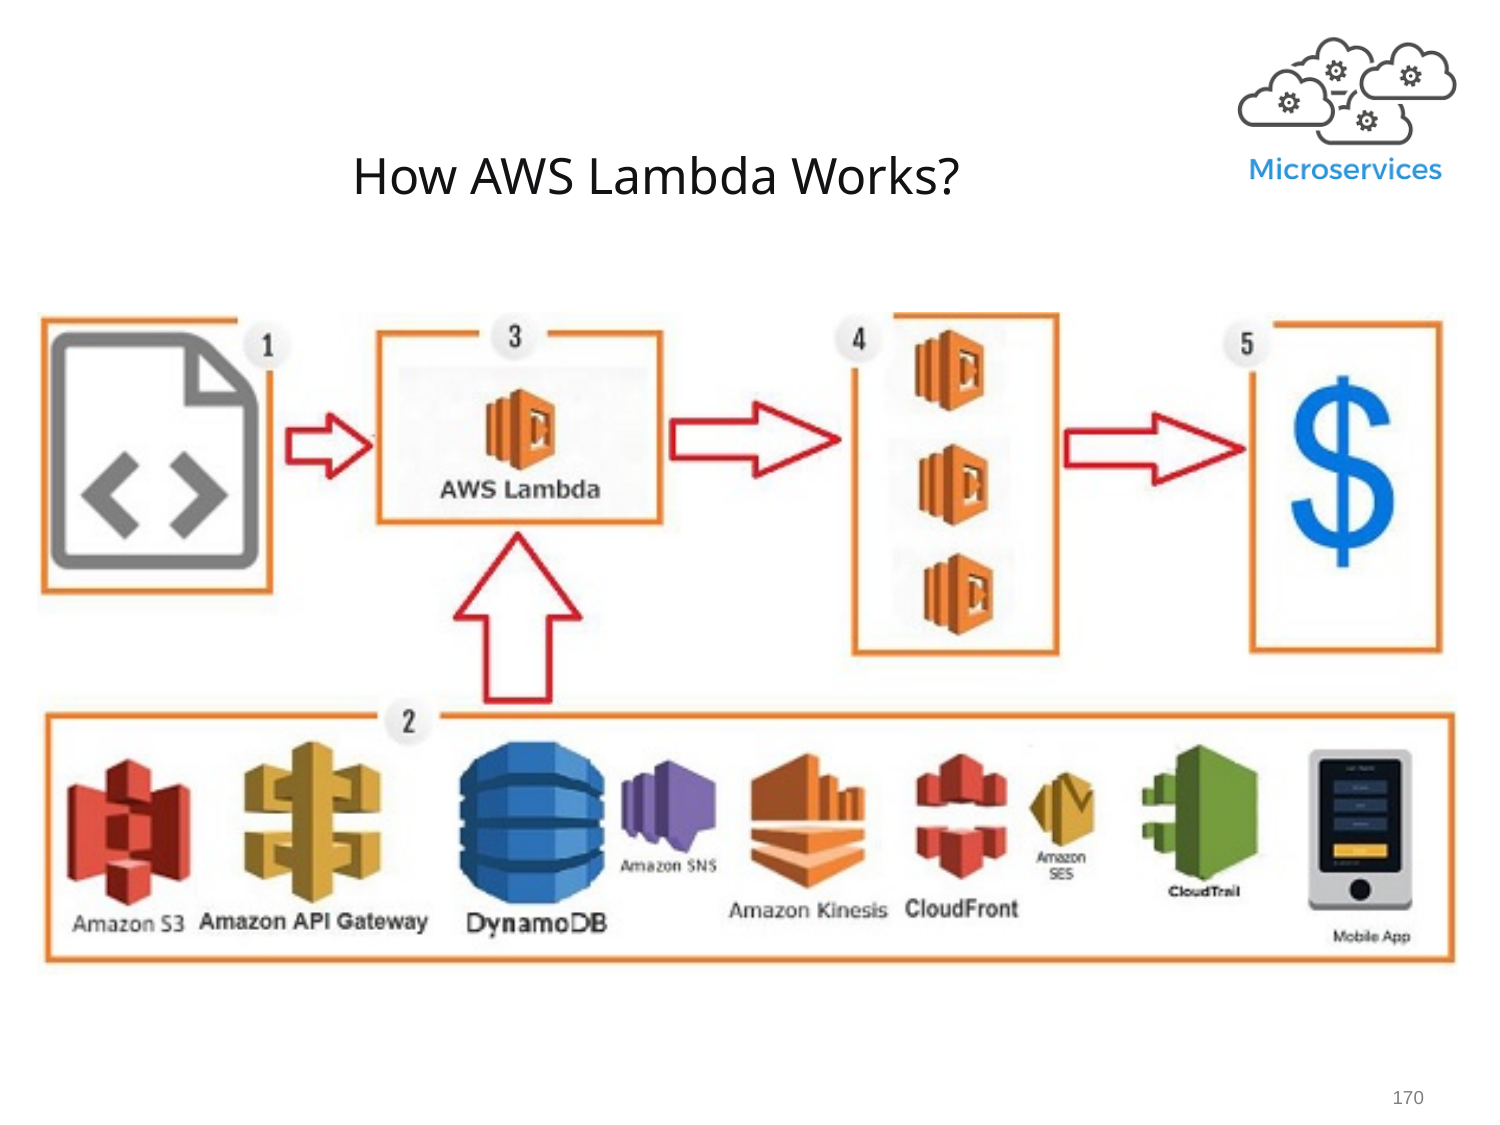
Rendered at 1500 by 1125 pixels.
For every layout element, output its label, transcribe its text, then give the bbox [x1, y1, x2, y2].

picture [37, 312, 1458, 976]
text_box How AWS Lambda Works? [337, 137, 1088, 213]
picture [1212, 1, 1482, 203]
